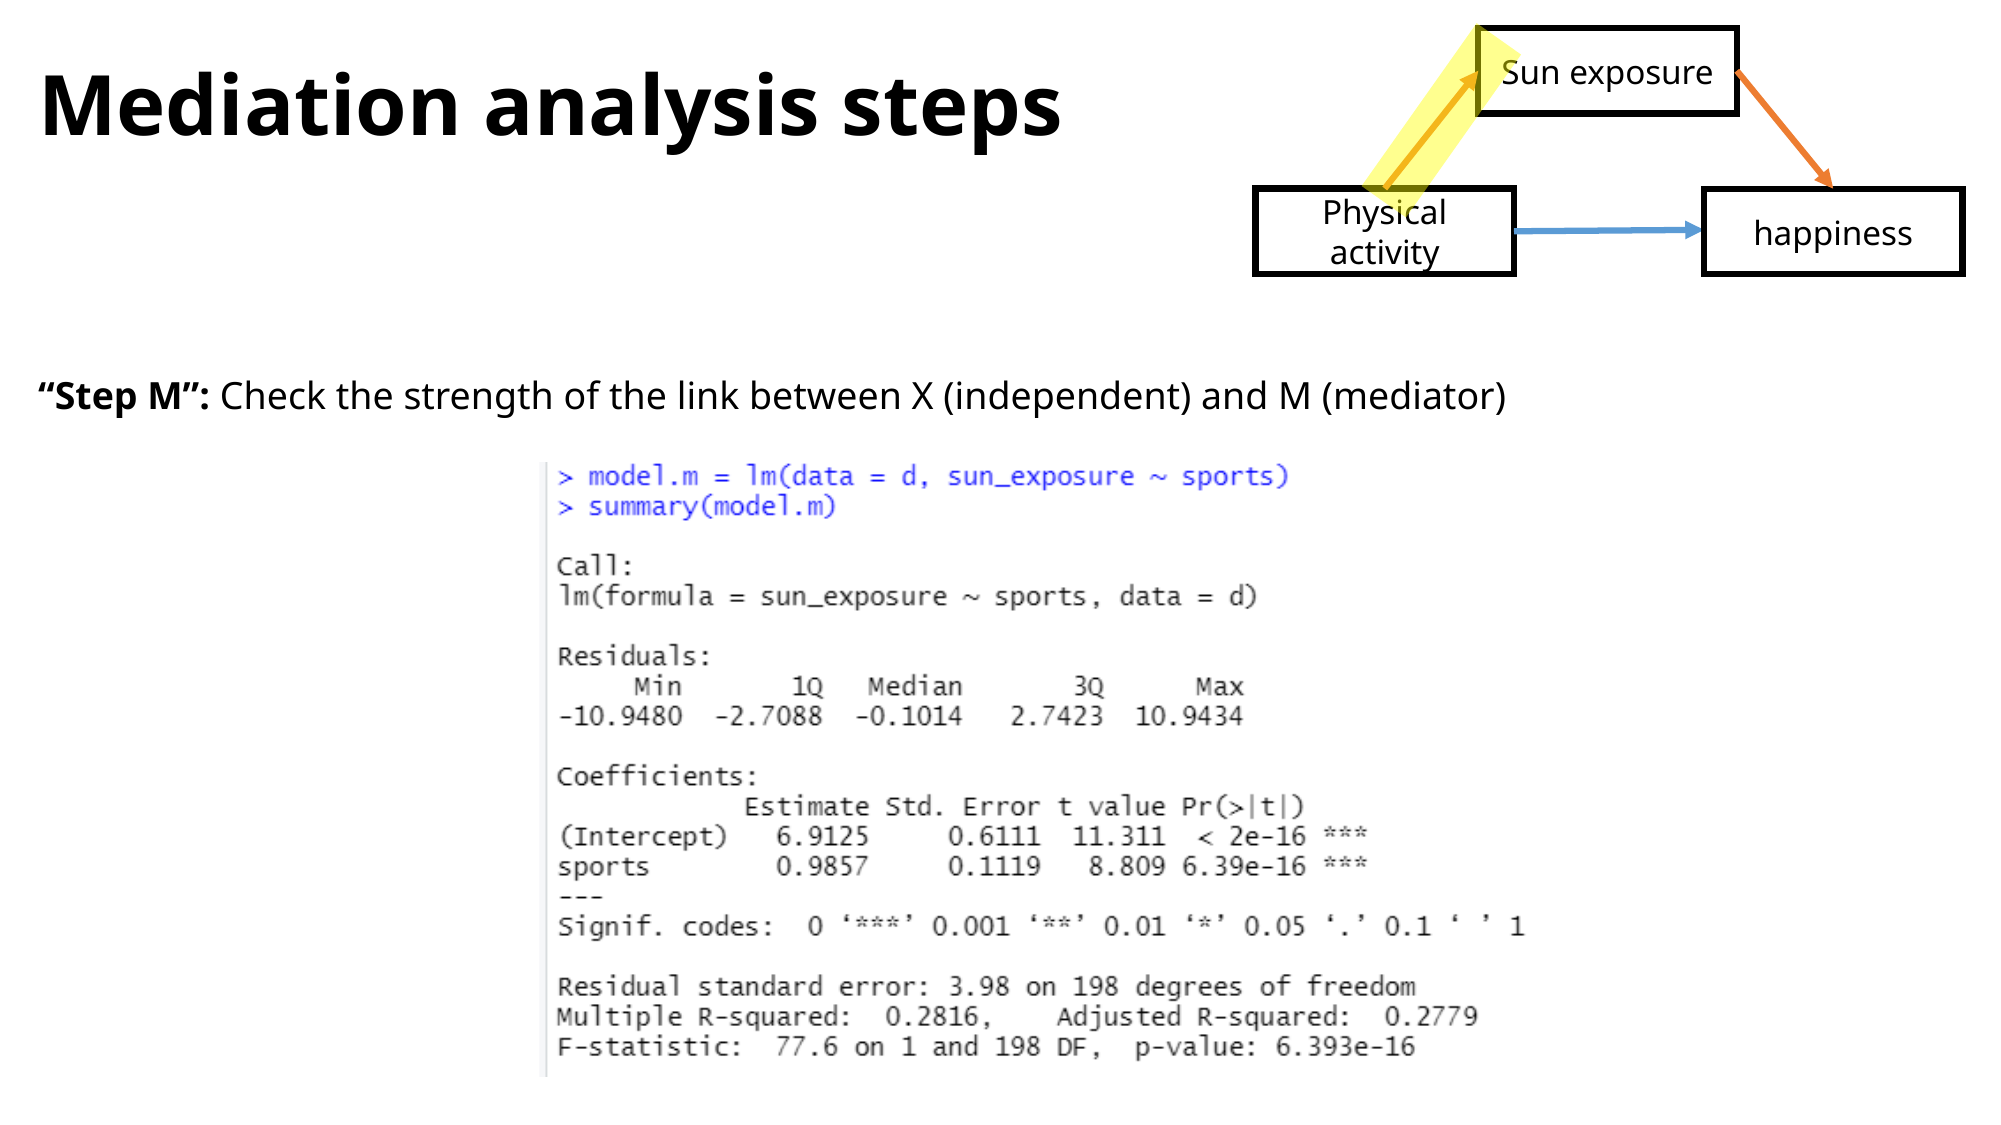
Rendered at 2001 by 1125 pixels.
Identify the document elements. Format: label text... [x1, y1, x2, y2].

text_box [1736, 70, 1834, 189]
text_box “Step M”: Check the strength of the link between X (independent) and M (mediator) [23, 364, 1943, 425]
picture [539, 462, 1559, 1077]
text_box Sun exposure [1481, 27, 1738, 115]
title Mediation analysis steps [23, 0, 1863, 218]
text_box [1360, 152, 1428, 219]
text_box happiness [1703, 188, 1963, 275]
text_box Physical activity [1254, 187, 1515, 275]
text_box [1384, 70, 1479, 189]
text_box [1442, 21, 1523, 116]
